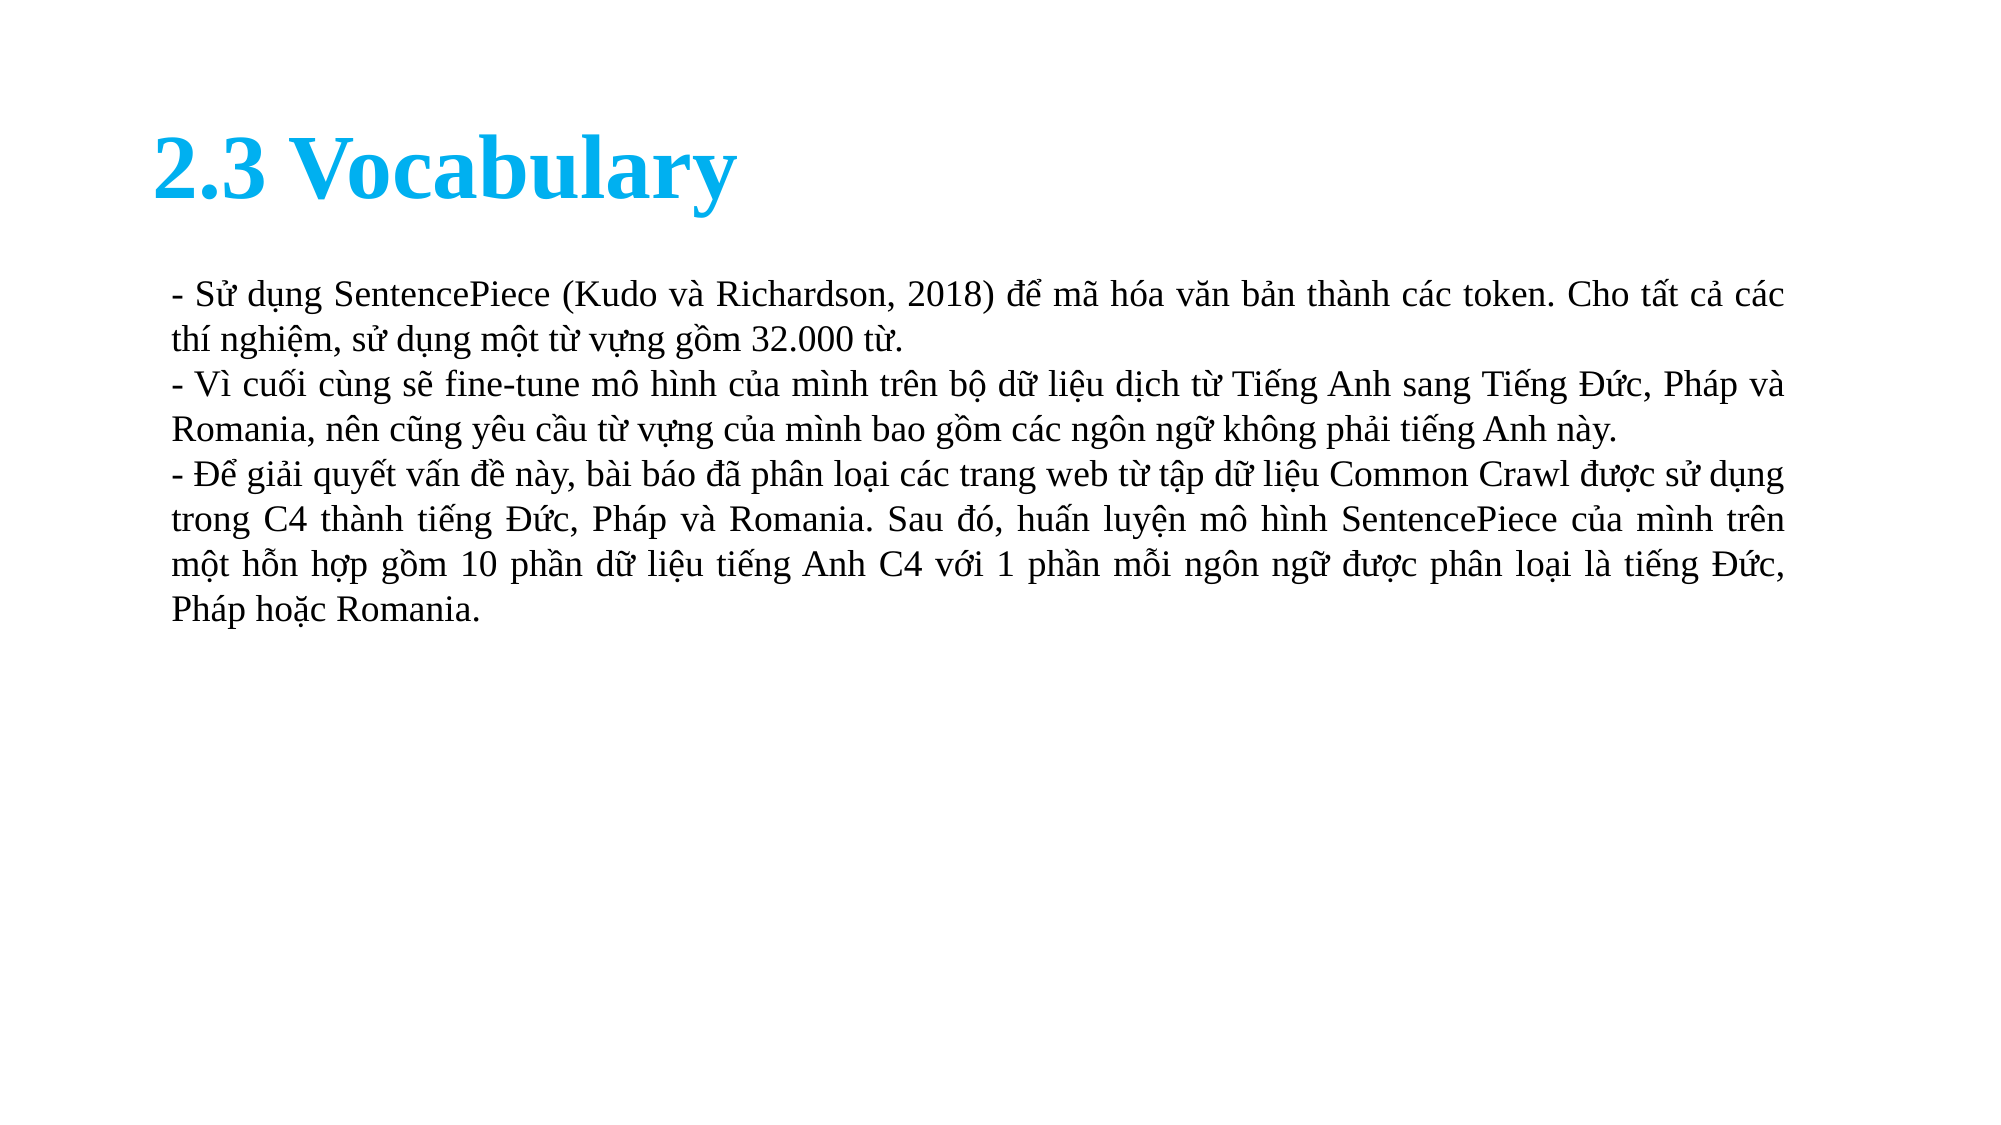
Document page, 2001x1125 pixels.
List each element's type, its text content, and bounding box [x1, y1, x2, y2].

title 2.3 Vocabulary [137, 59, 1863, 278]
text_box - Sử dụng SentencePiece (Kudo và Richardson, 2018) để mã hóa văn bản thành các token. Cho tất cả các thí nghiệm, sử dụng một từ vựng gồm 32.000 từ. - Vì cuối cùng sẽ fine-tune mô hình của mình trên bộ dữ liệu dịch từ Tiếng Anh sang Tiếng Đức, Pháp và Romania, nên cũng yêu cầu từ vựng của mình bao gồm các ngôn ngữ không phải tiếng Anh này. - Để giải quyết vấn đề này, bài báo đã phân loại các trang web từ tập dữ liệu Common Crawl được sử dụng trong C4 thành tiếng Đức, Pháp và Romania. Sau đó, huấn luyện mô hình SentencePiece của mình trên một hỗn hợp gồm 10 phần dữ liệu tiếng Anh C4 với 1 phần mỗi ngôn ngữ được phân loại là tiếng Đức, Pháp hoặc Romania. [156, 261, 1803, 637]
